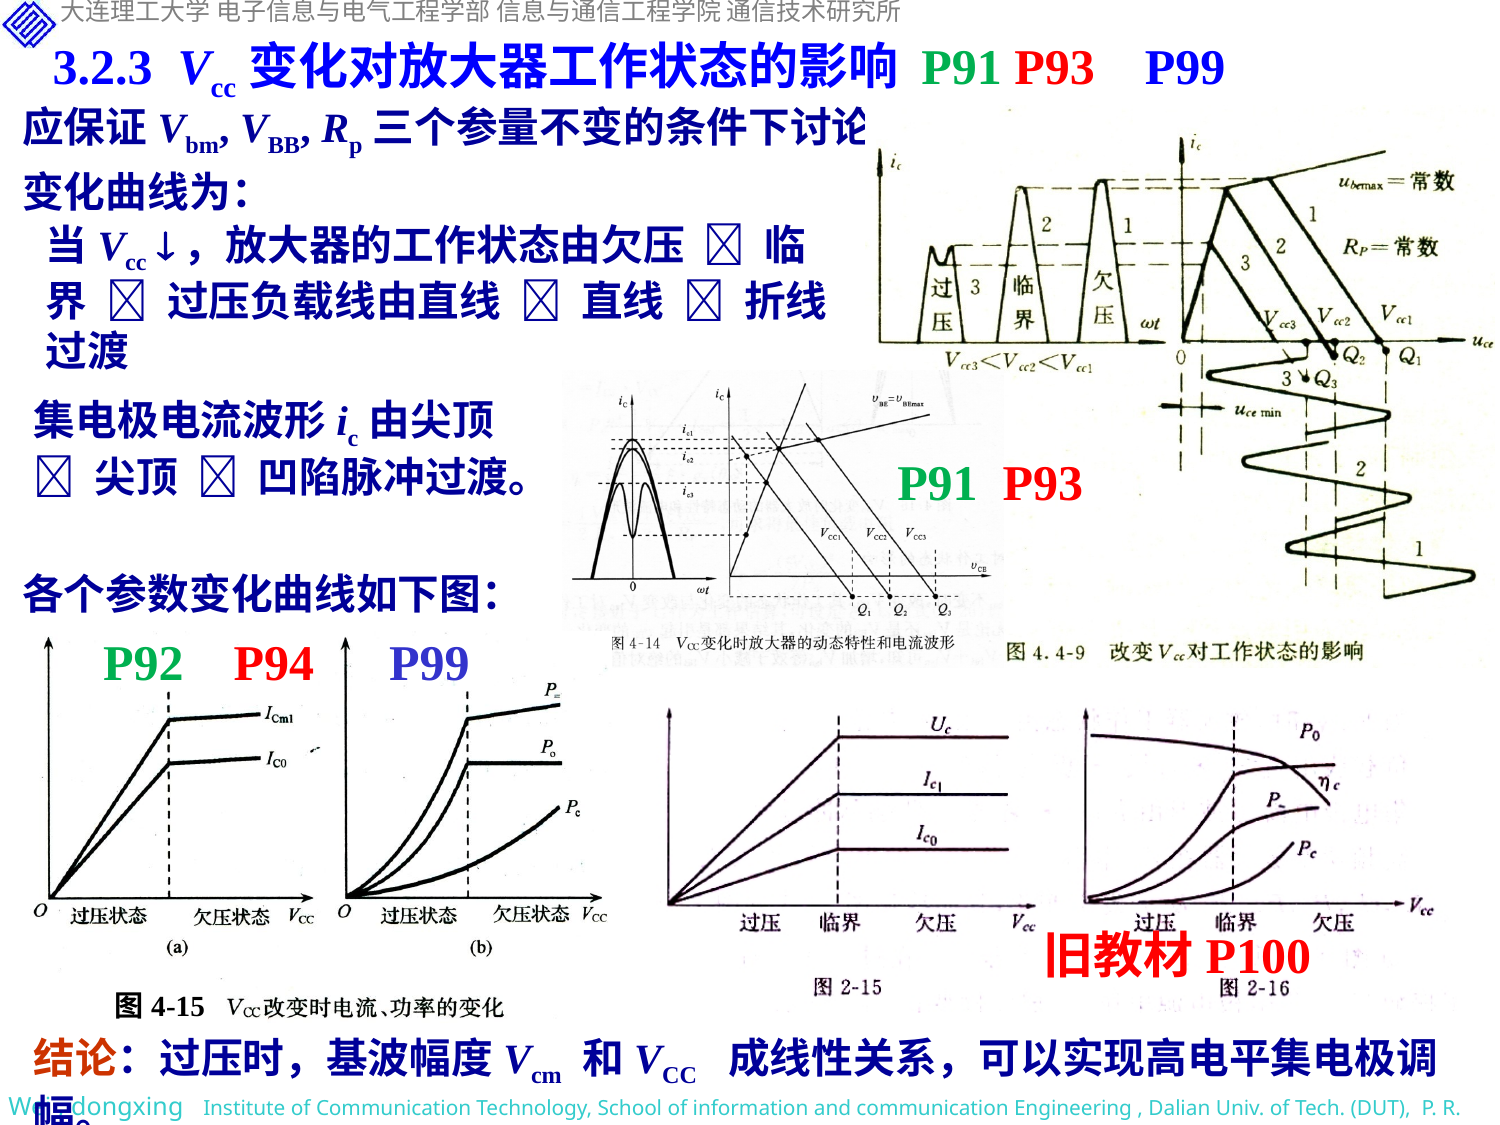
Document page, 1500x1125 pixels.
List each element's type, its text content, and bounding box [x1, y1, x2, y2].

text_box 各个参数变化曲线如下图： [7, 560, 552, 633]
text_box 当Vcc ，放大器的工作状态由欠压  临界  过压负载线由直线  直线  折线过渡 [31, 210, 852, 457]
text_box 应保证Vbm, VBB, Rp三个参量不变的条件下讨论。 变化曲线为： [7, 93, 957, 211]
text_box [30, 612, 613, 1038]
text_box 结论：过压时，基波幅度Vcm 和VCC 成线性关系，可以实现高电平集电极调幅。 [19, 1024, 1485, 1125]
picture [655, 697, 1458, 1013]
text_box 集电极电流波形ic由尖顶  尖顶  凹陷脉冲过渡。 [19, 386, 552, 504]
picture [0, 0, 59, 49]
title 3.2.3 Vcc变化对放大器工作状态的影响 P91 P93 P99 [37, 37, 1294, 100]
picture [561, 105, 1496, 669]
